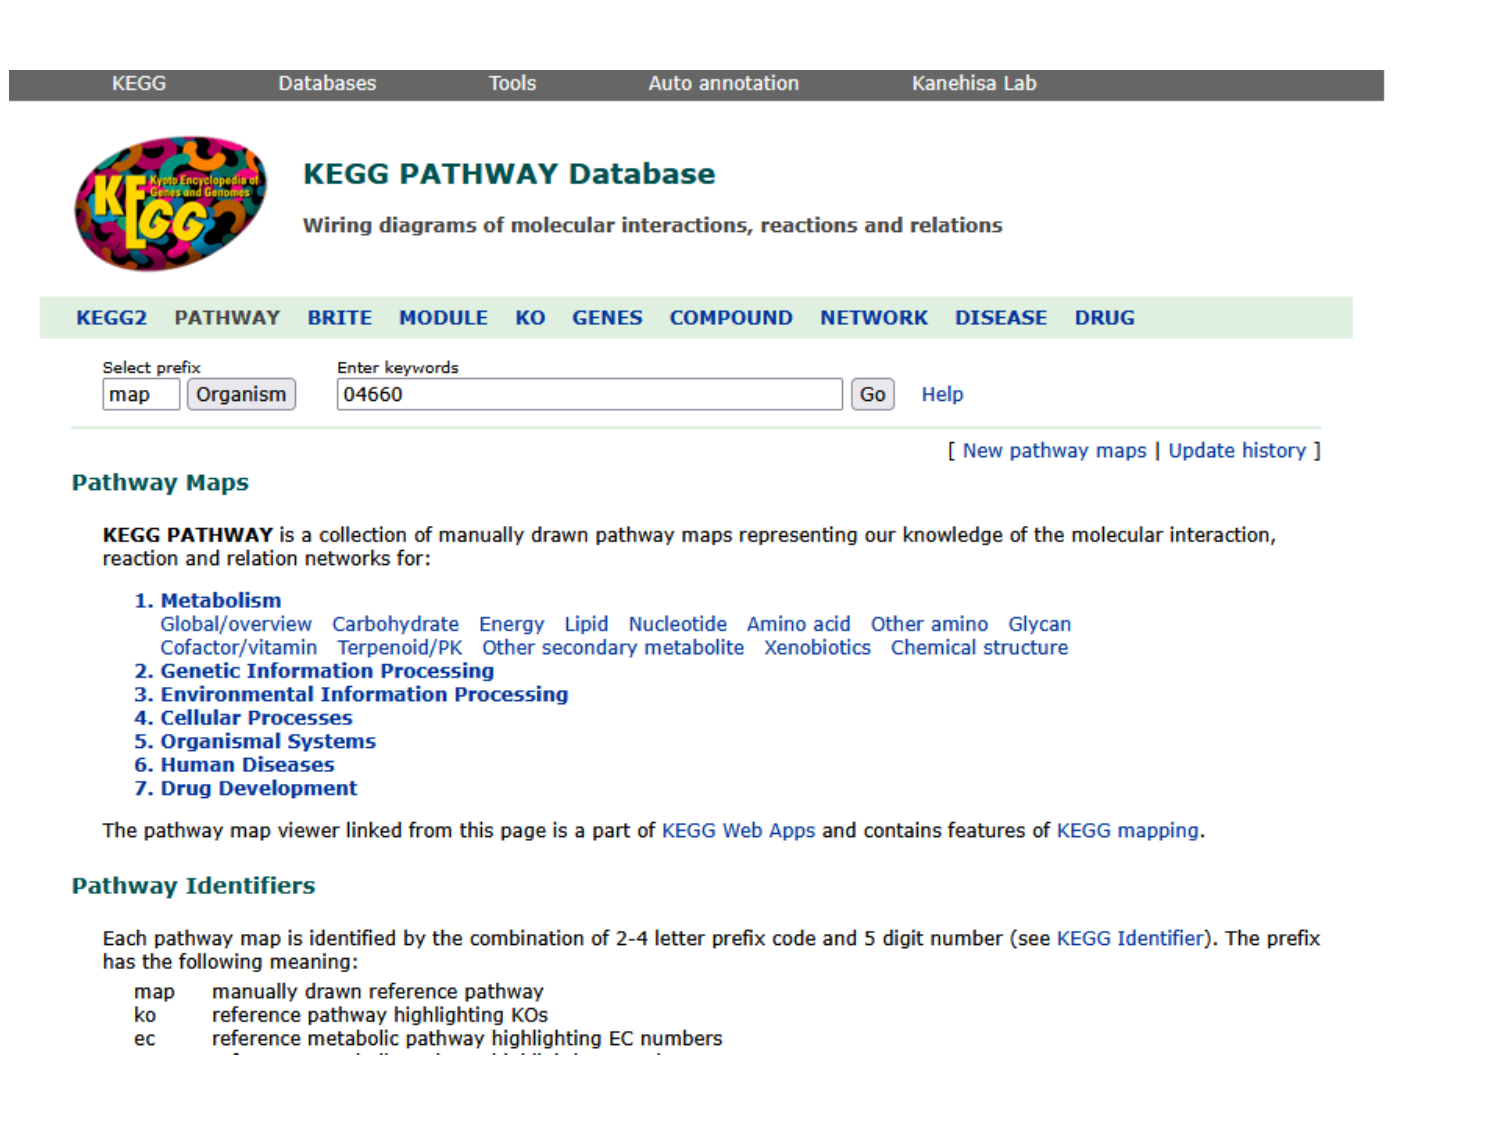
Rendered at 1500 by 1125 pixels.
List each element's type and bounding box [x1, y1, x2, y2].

picture [9, 70, 1500, 1055]
